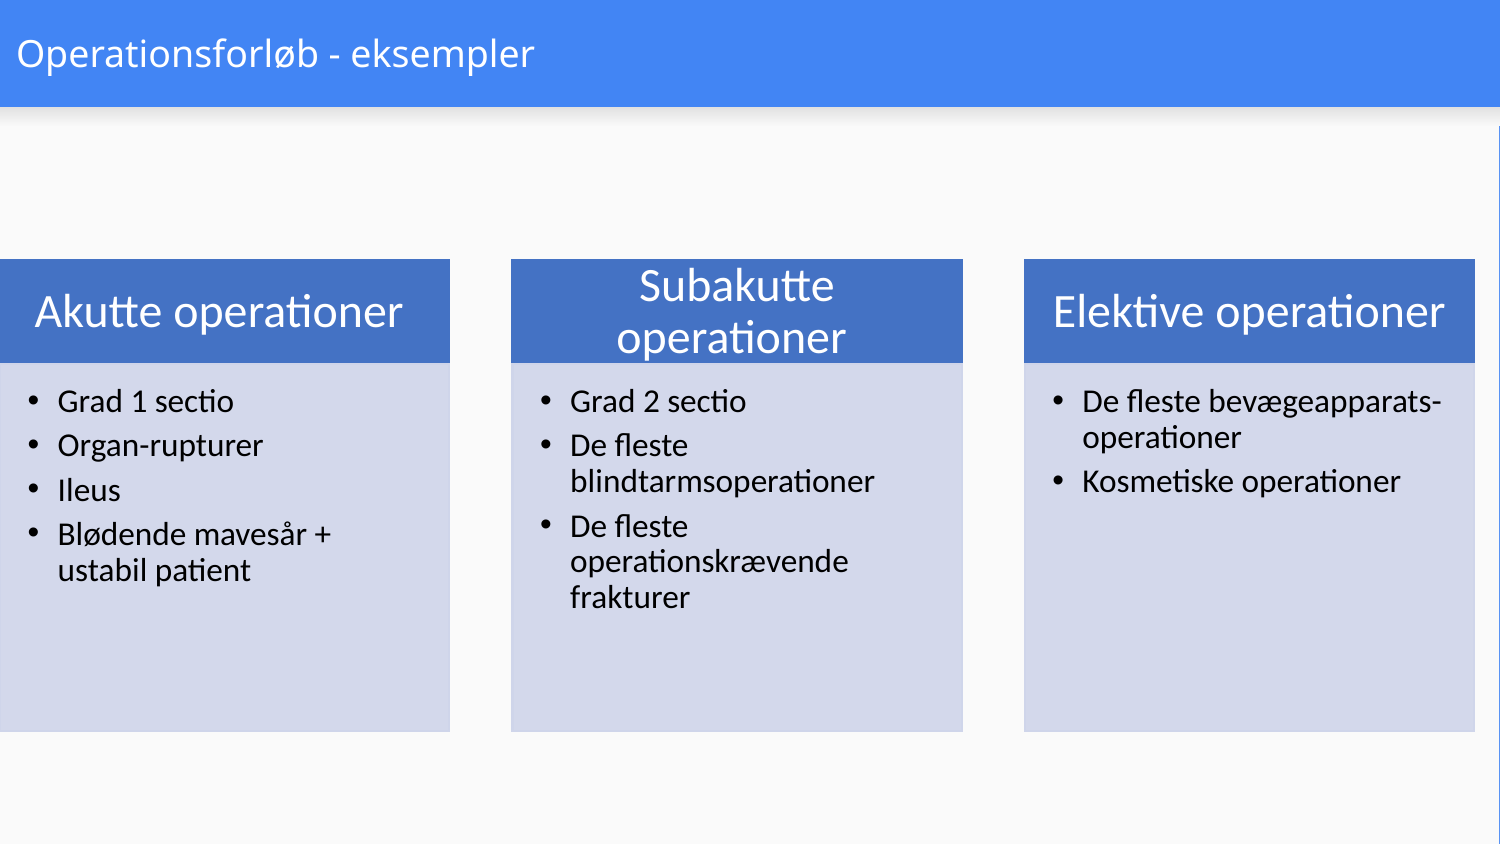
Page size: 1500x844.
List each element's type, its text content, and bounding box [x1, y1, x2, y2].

title Operationsforløb - eksempler [16, 2, 1464, 102]
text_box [0, 259, 1475, 732]
